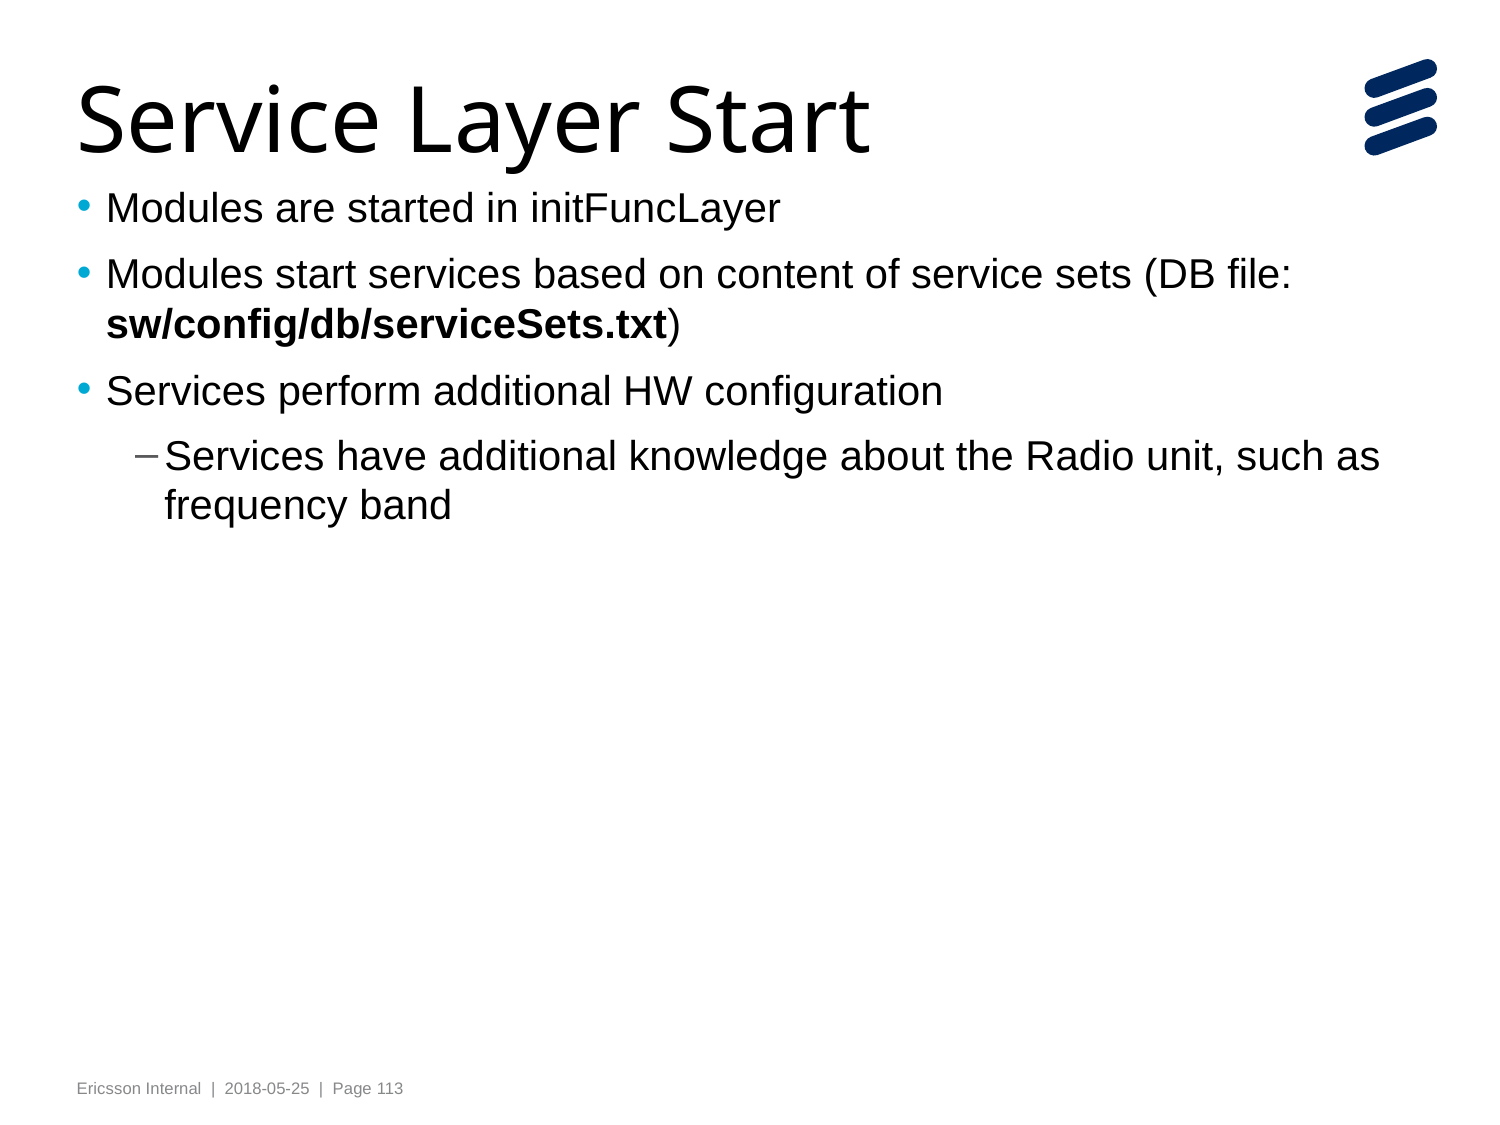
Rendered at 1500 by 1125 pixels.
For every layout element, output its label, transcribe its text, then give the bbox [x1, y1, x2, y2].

list Modules are started in initFuncLayer Modules start services based on content of service sets (DB file: sw/config/db/serviceSets.txt) Services perform additional HW configuration Services have additional knowledge about the Radio unit, such as frequency band [64, 180, 1436, 813]
title Service Layer Start [64, 39, 1295, 218]
